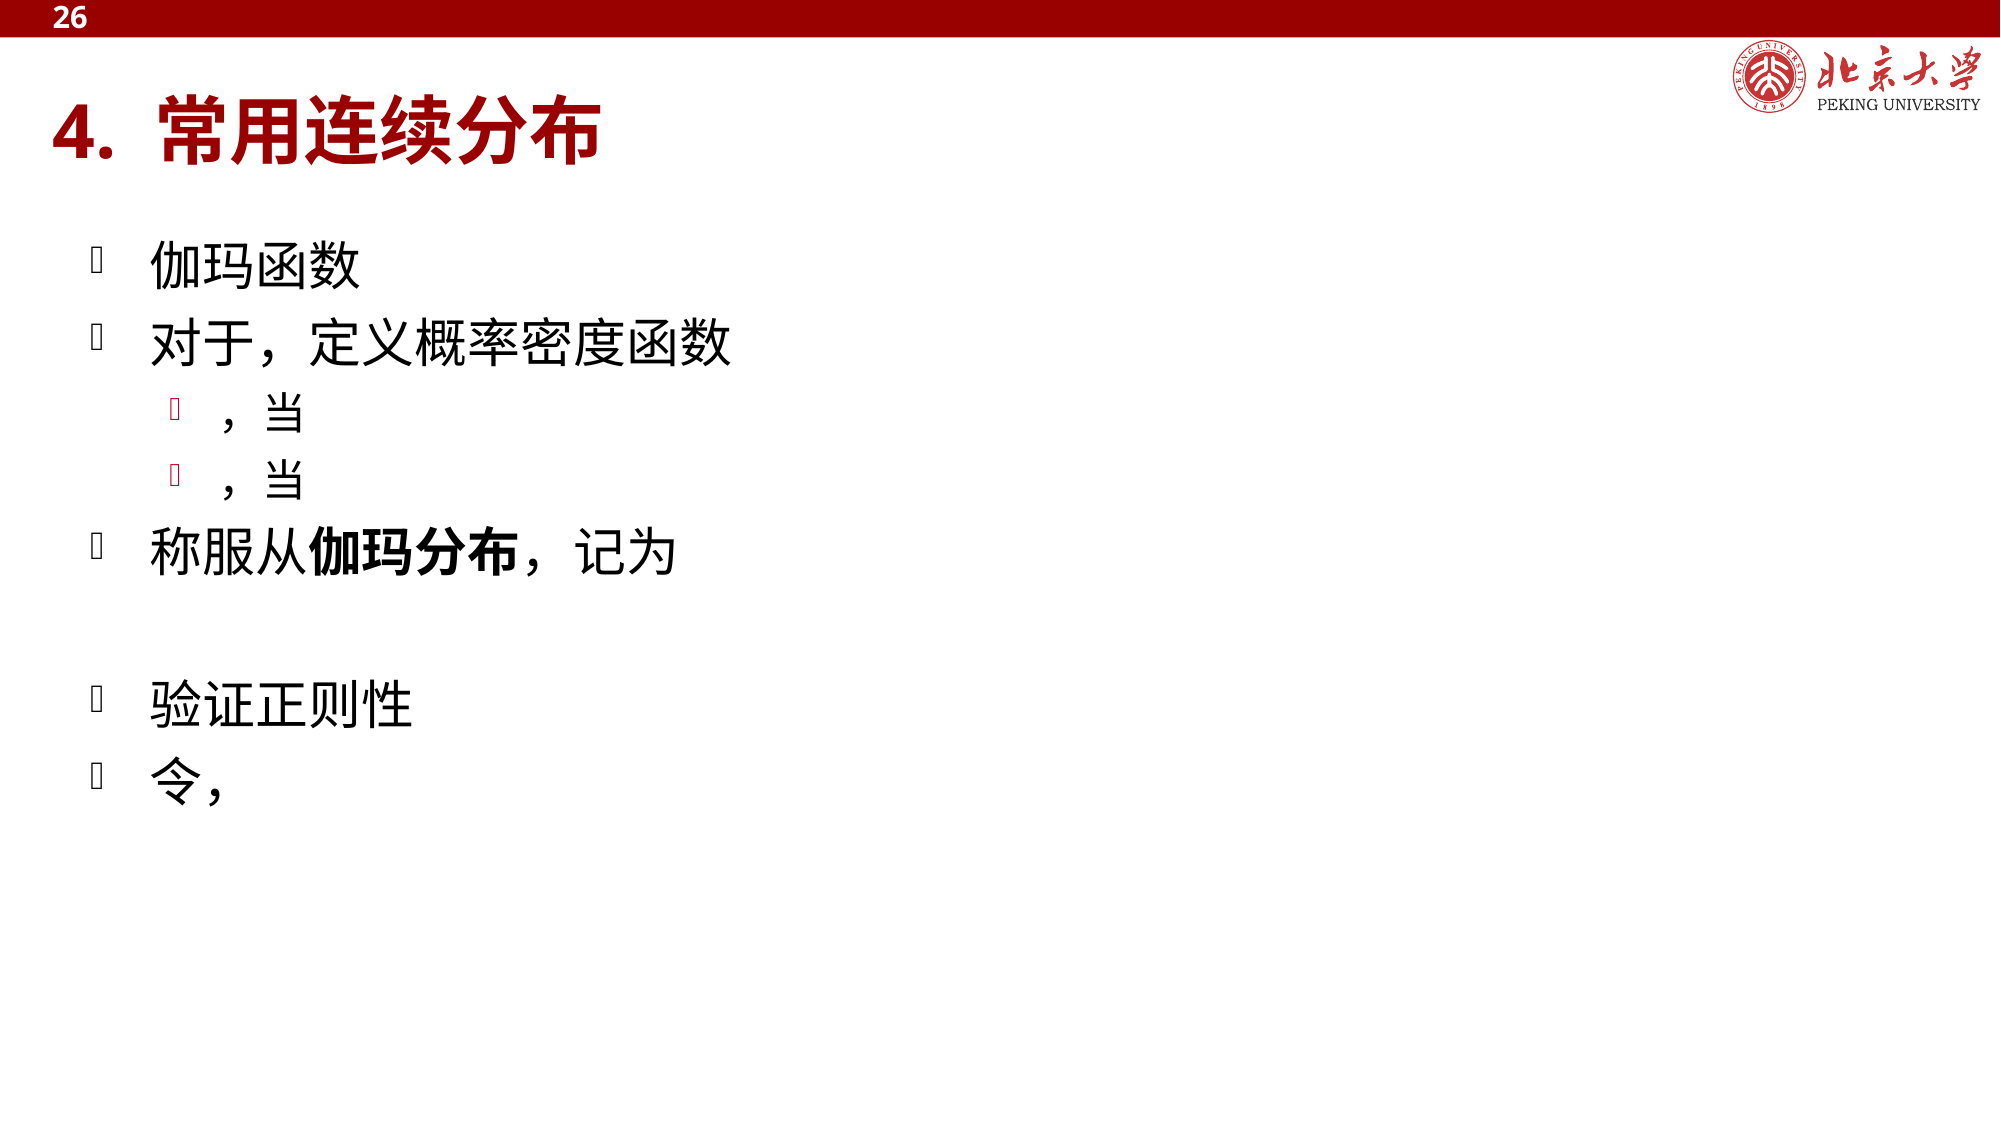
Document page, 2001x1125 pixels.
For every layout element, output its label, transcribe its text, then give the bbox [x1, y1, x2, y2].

slide_number 26 [37, 5, 225, 34]
title 4. 常用连续分布 [37, 62, 1951, 194]
